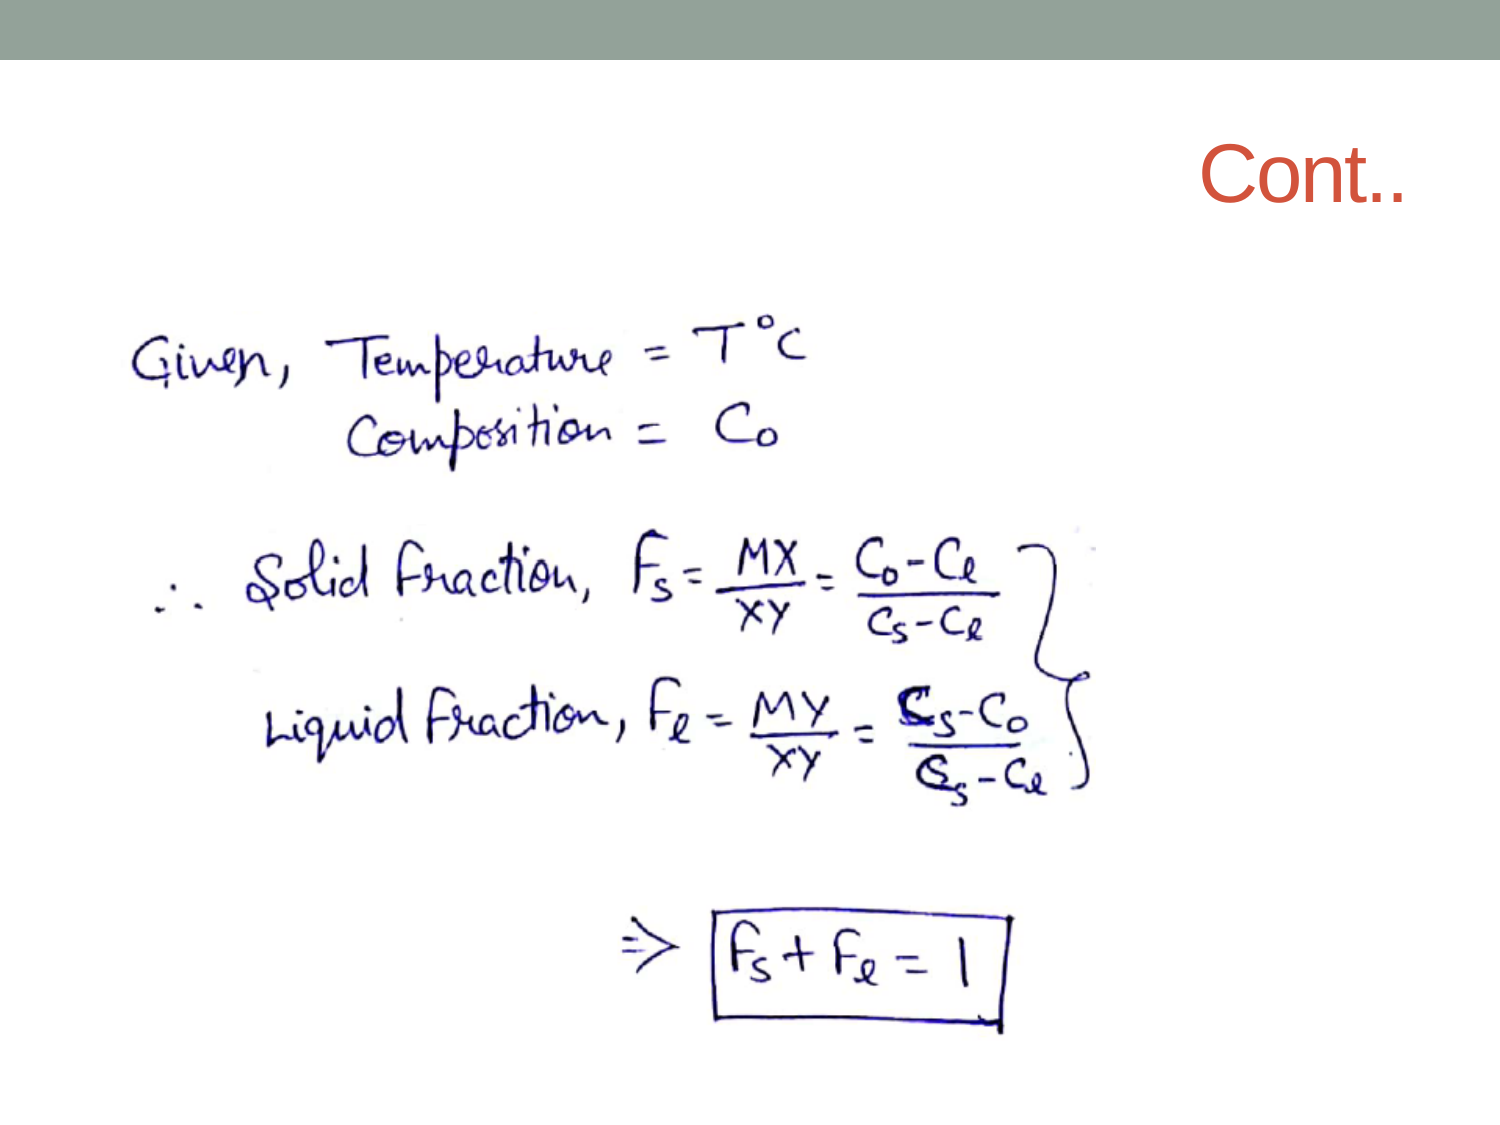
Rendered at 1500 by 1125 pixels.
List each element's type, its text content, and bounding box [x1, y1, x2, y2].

picture [112, 311, 823, 478]
picture [149, 524, 1096, 824]
picture [610, 887, 1033, 1058]
title Cont.. [75, 87, 1425, 250]
